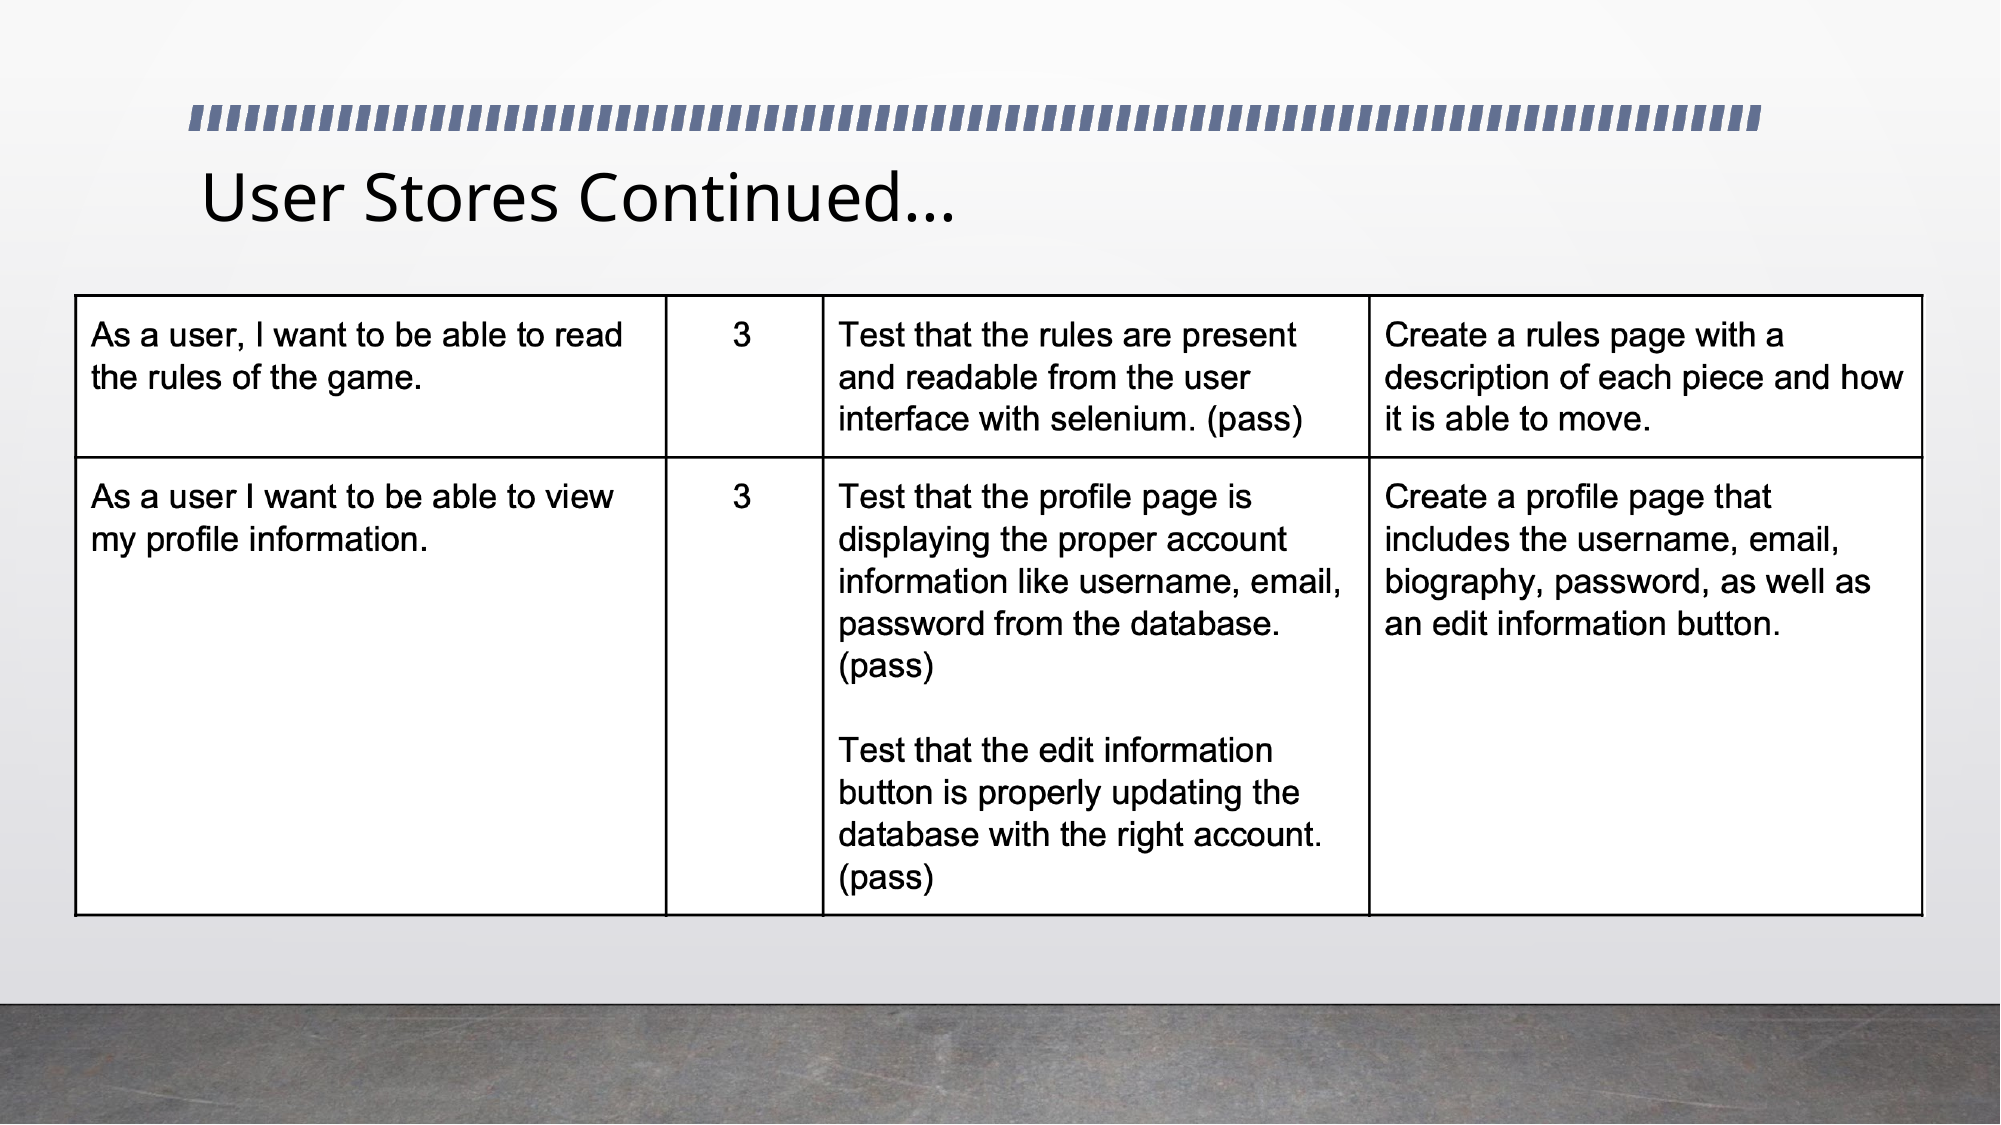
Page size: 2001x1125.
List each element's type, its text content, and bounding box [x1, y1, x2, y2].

picture [73, 294, 1927, 917]
picture [186, 105, 1762, 131]
title User Stores Continued... [185, 156, 1761, 294]
picture [0, 1004, 2000, 1124]
